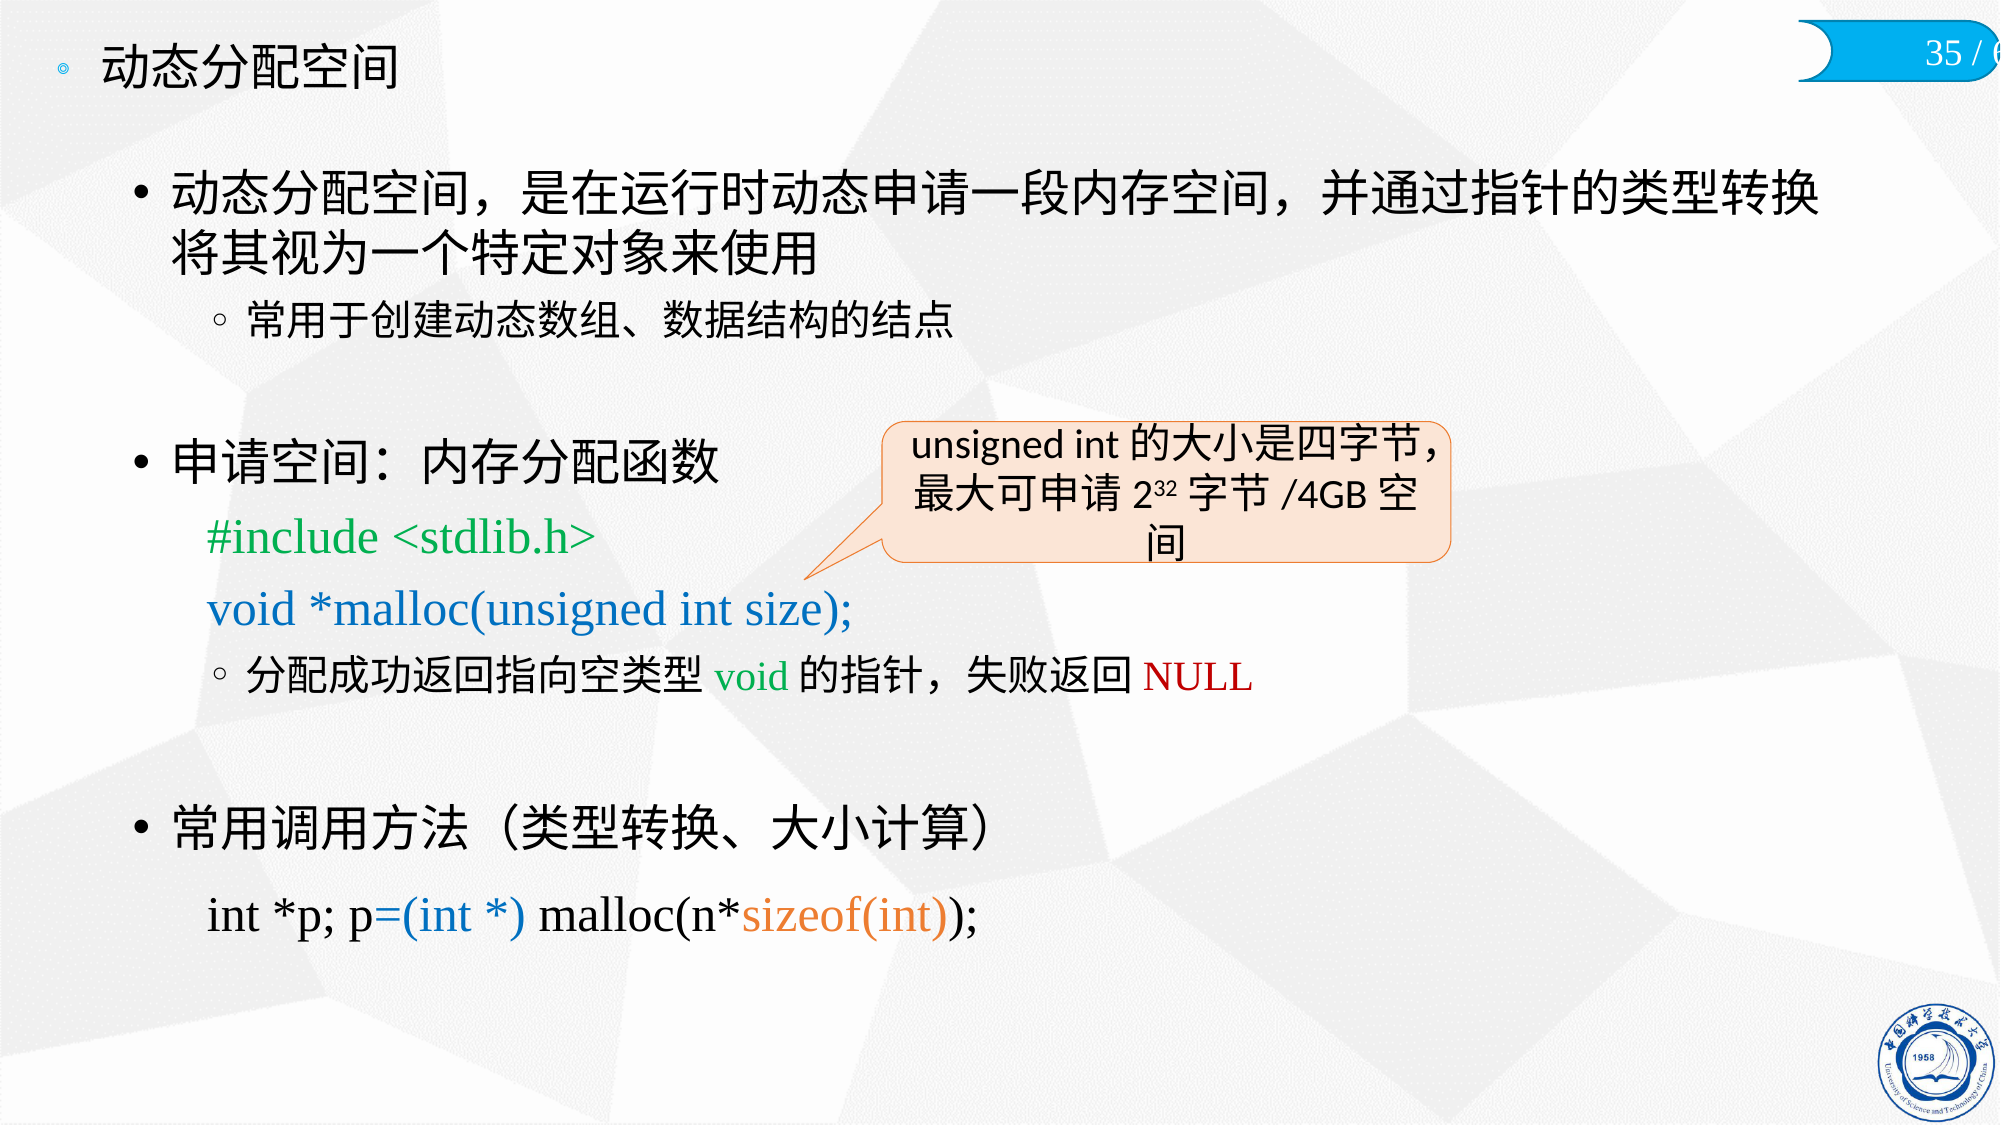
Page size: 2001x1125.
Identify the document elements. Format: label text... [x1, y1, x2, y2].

title 动态分配空间 [41, 34, 997, 105]
text_box unsigned int的大小是四字节，最大可申请232字节/4GB空间 [803, 420, 1452, 581]
list 动态分配空间，是在运行时动态申请一段内存空间，并通过指针的类型转换将其视为一个特定对象来使用 常用于创建动态数组、数据结构的结点 申请空间：内存分配函数 #include <stdlib.h> void *malloc(unsigned int size); 分配成功返回指向空类型void的指针，失败返回NULL 常用调用方法（类型转换、大小计算） int *p; p=(int *) malloc(n*sizeof(int)); [117, 153, 1875, 1065]
picture [0, 0, 2000, 1125]
